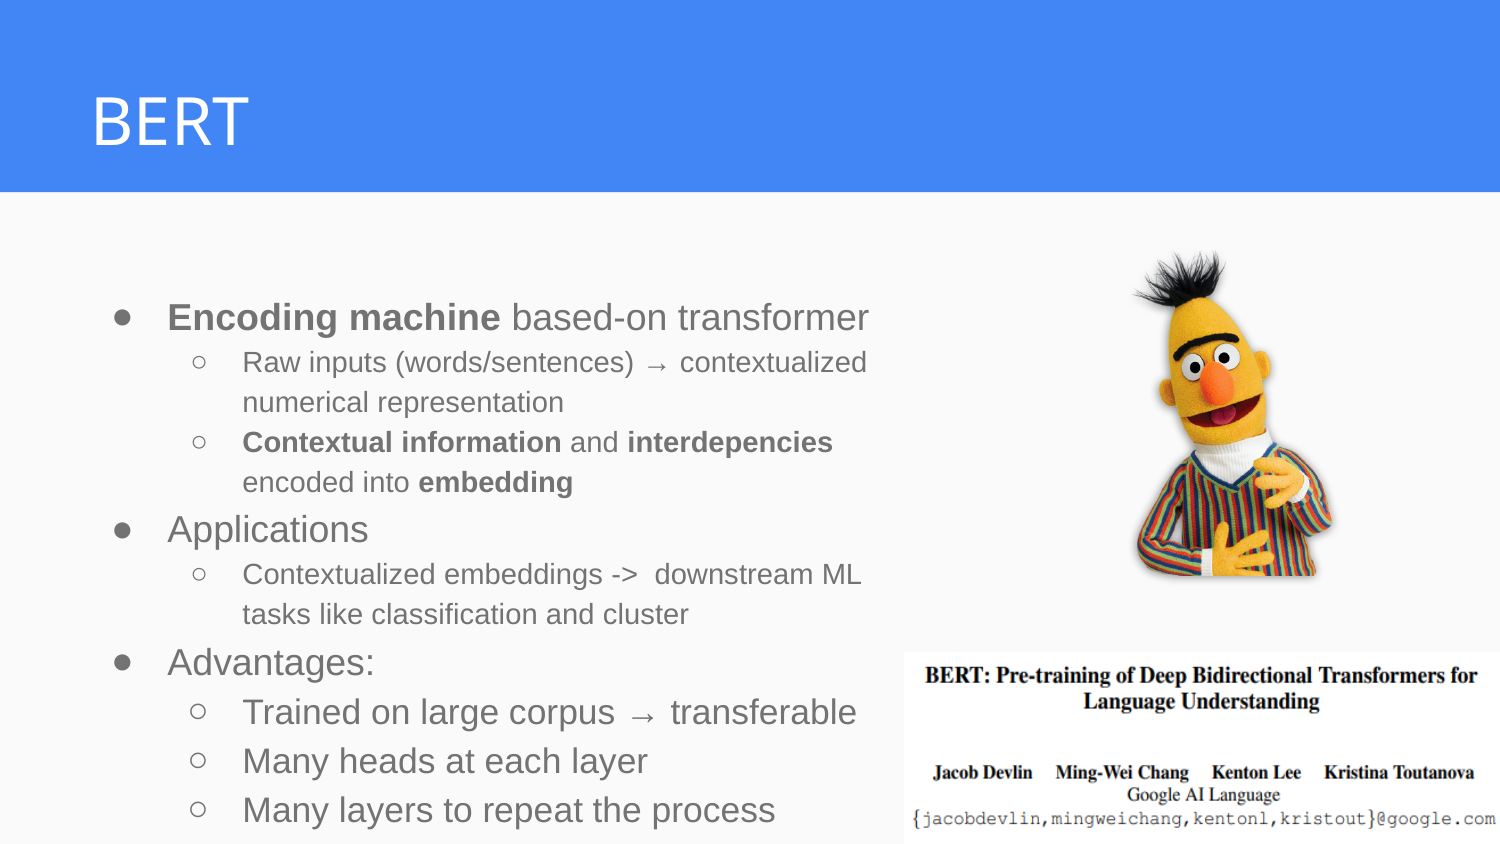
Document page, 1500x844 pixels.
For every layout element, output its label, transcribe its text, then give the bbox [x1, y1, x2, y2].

list Encoding machine based-on transformer Raw inputs (words/sentences) → contextualized numerical representation Contextual information and interdepencies encoded into embedding Applications Contextualized embeddings -> downstream ML tasks like classification and cluster Advantages: Trained on large corpus → transferable Many heads at each layer Many layers to repeat the process [77, 226, 897, 798]
picture [1071, 249, 1397, 577]
picture [903, 651, 1500, 844]
title BERT [75, 47, 1425, 174]
